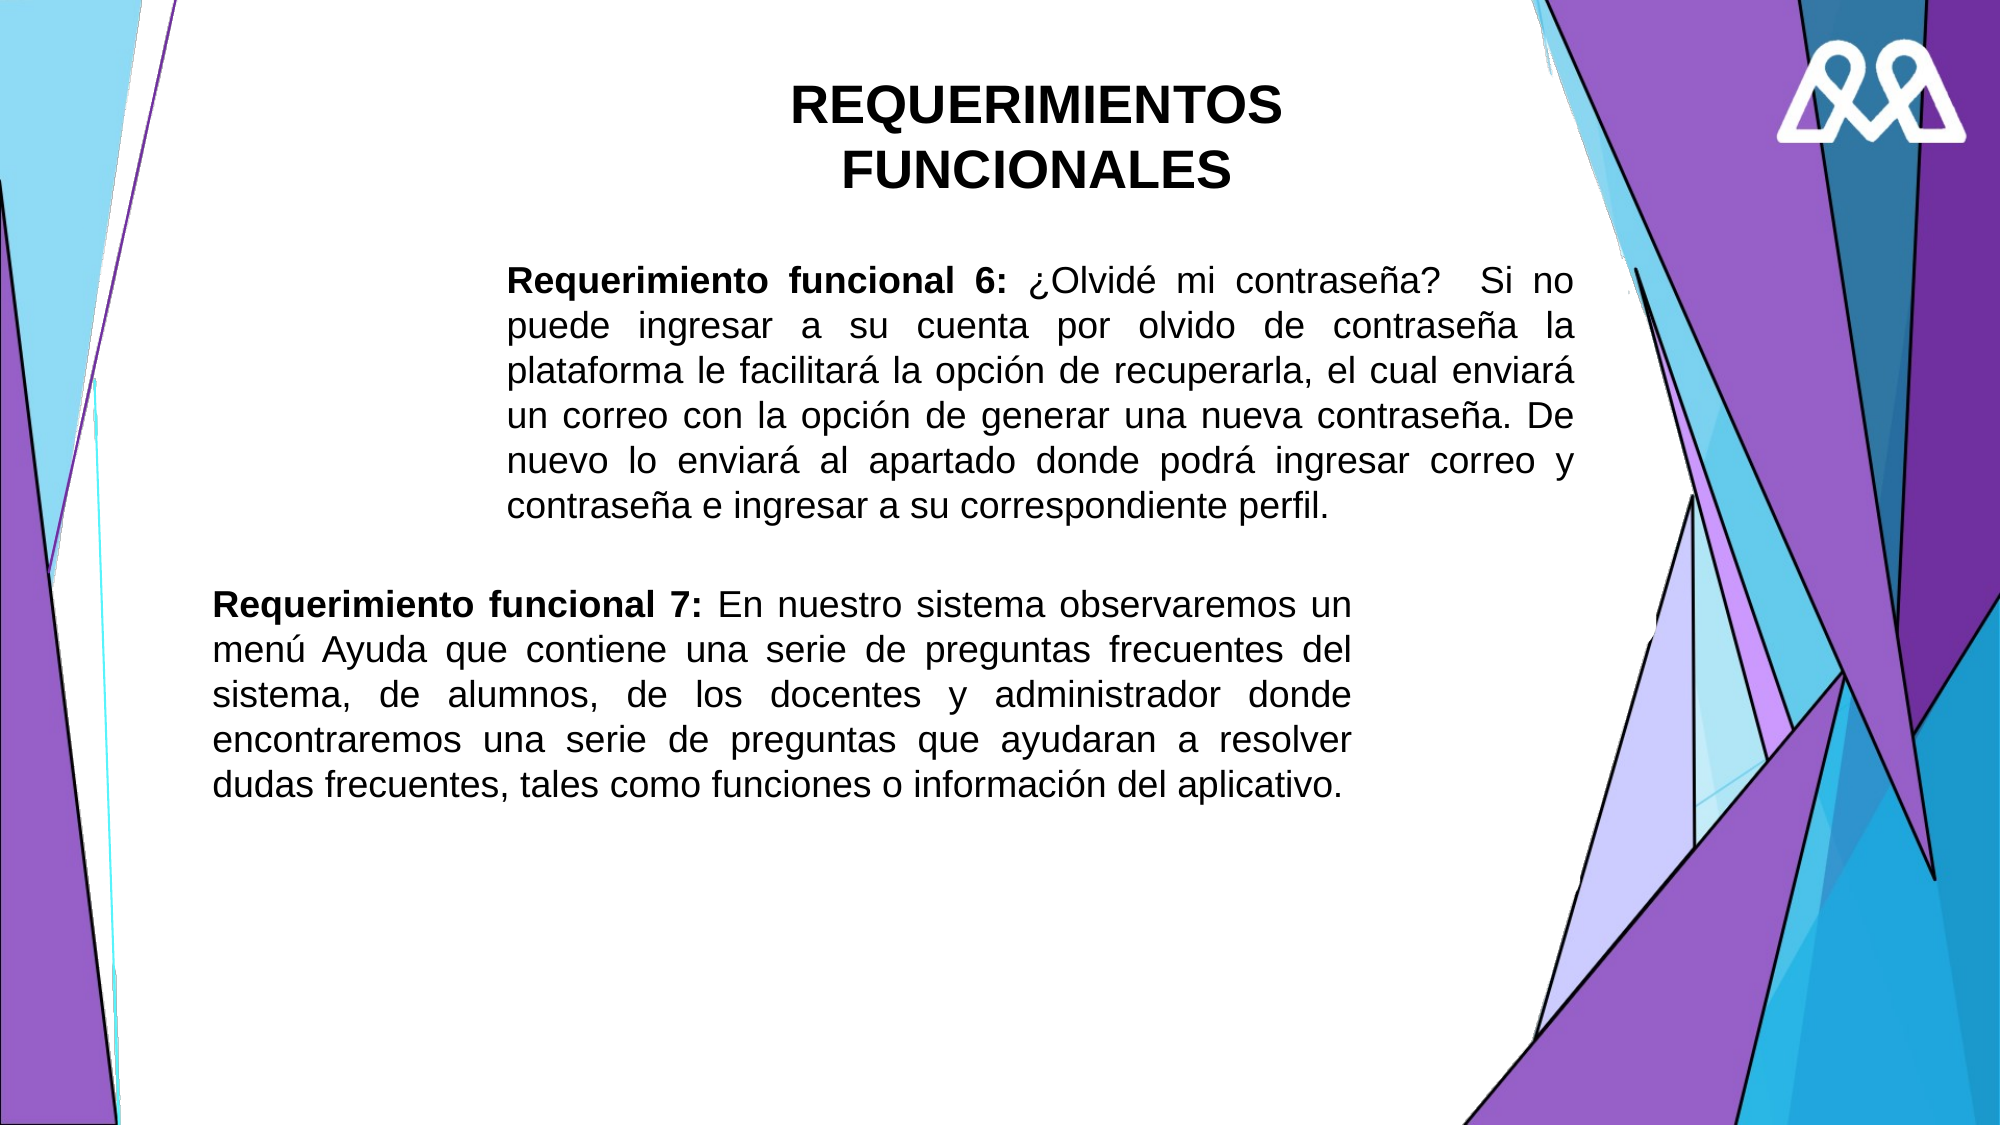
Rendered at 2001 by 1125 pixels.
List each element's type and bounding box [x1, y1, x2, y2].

text_box [94, 380, 120, 1125]
text_box [48, 0, 176, 573]
picture [120, 0, 2000, 1125]
picture [0, 0, 94, 1125]
